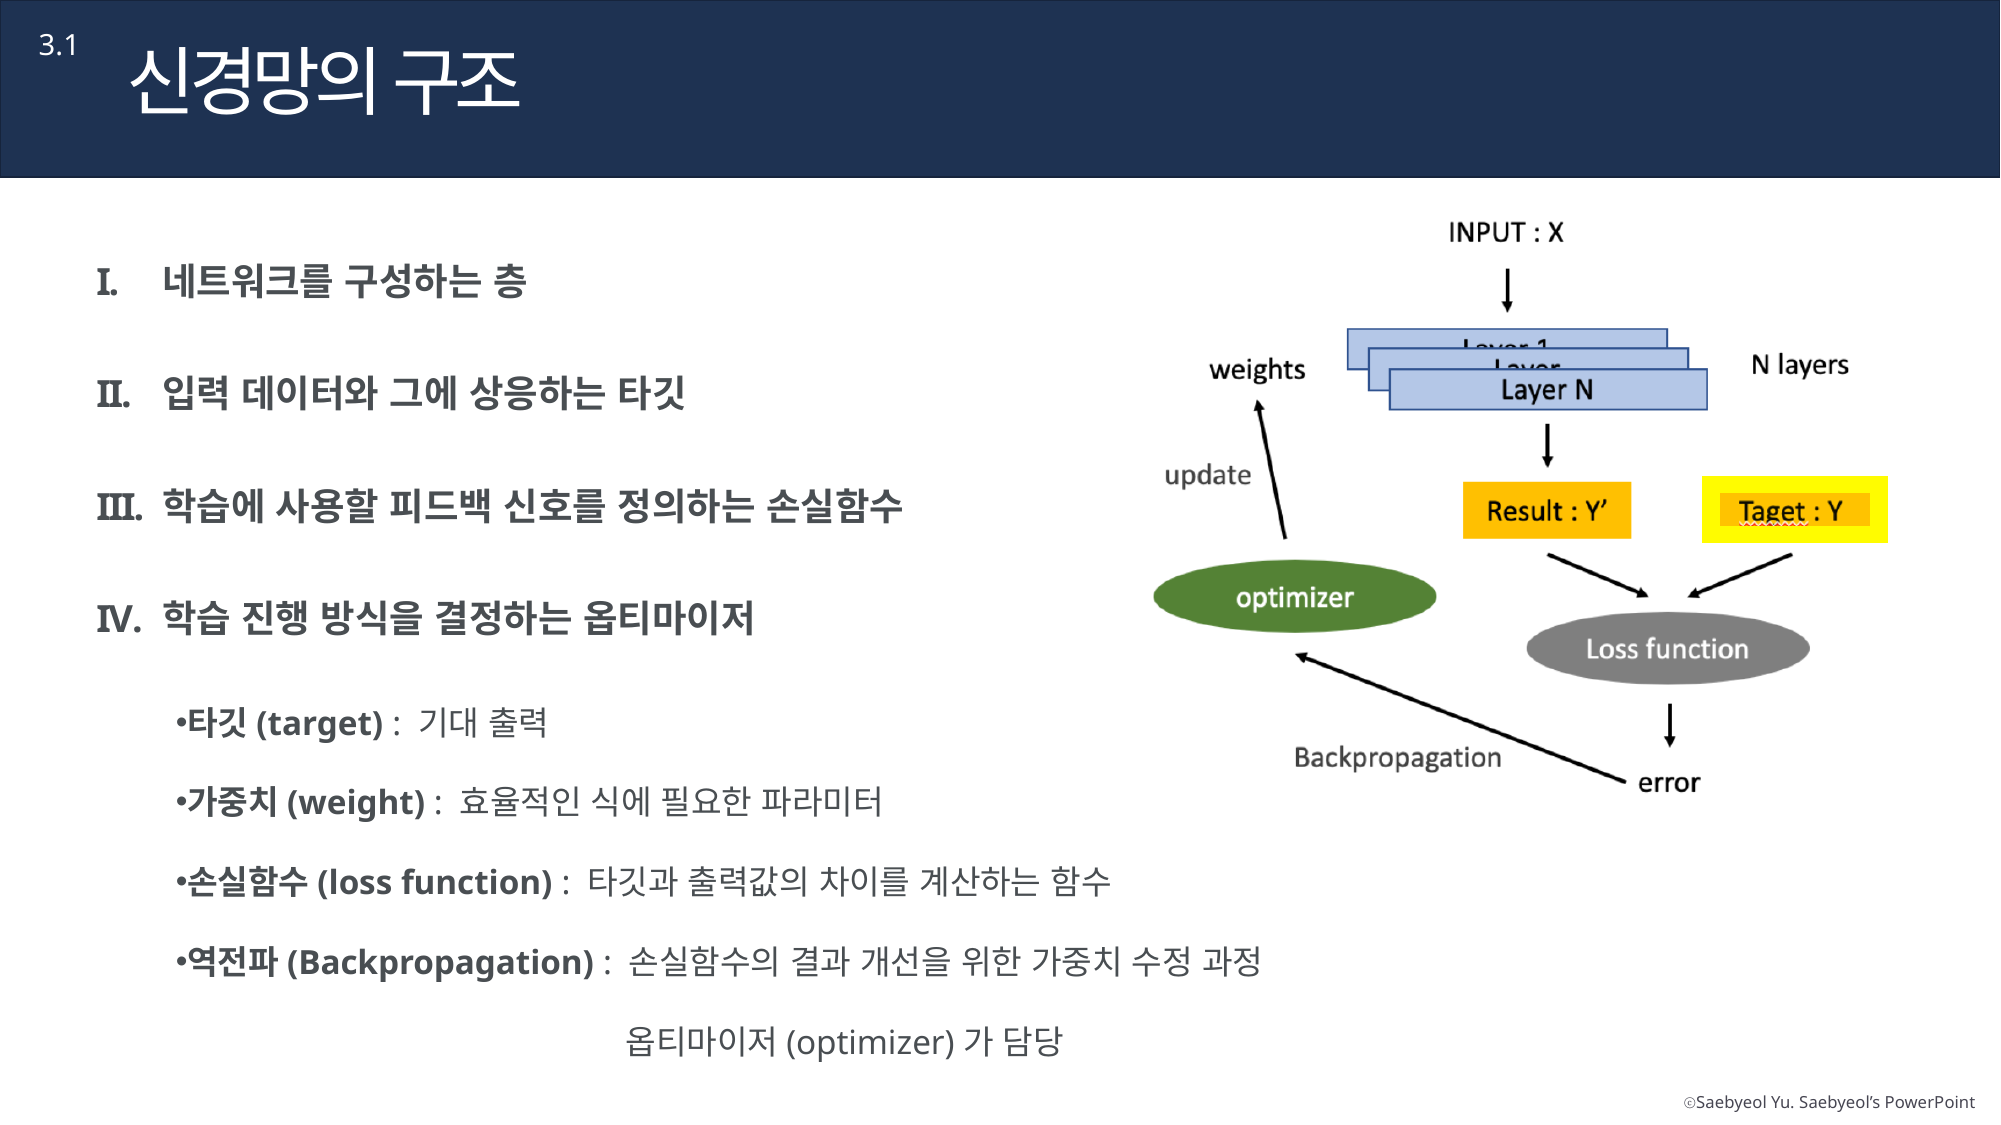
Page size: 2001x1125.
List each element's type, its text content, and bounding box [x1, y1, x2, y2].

text_box 3.1 [23, 19, 95, 69]
text_box 타깃(target) : 기대 출력 가중치(weight) : 효율적인 식에 필요한 파라미터 손실함수(loss function) : 타깃과 출력값의 차이를 계산하는 함수 역전파(Backpropagation) : 손실함수의 결과 개선을 위한 가중치 수정 과정 옵티마이저(optimizer)가 담당 [161, 654, 1404, 1069]
text_box 신경망의 구조 [111, 27, 539, 132]
text_box 네트워크를 구성하는 층 입력 데이터와 그에 상응하는 타깃 학습에 사용할 피드백 신호를 정의하는 손실함수 학습 진행 방식을 결정하는 옵티마이저 [81, 182, 1180, 648]
picture [1099, 203, 2000, 816]
text_box [0, 0, 2000, 178]
